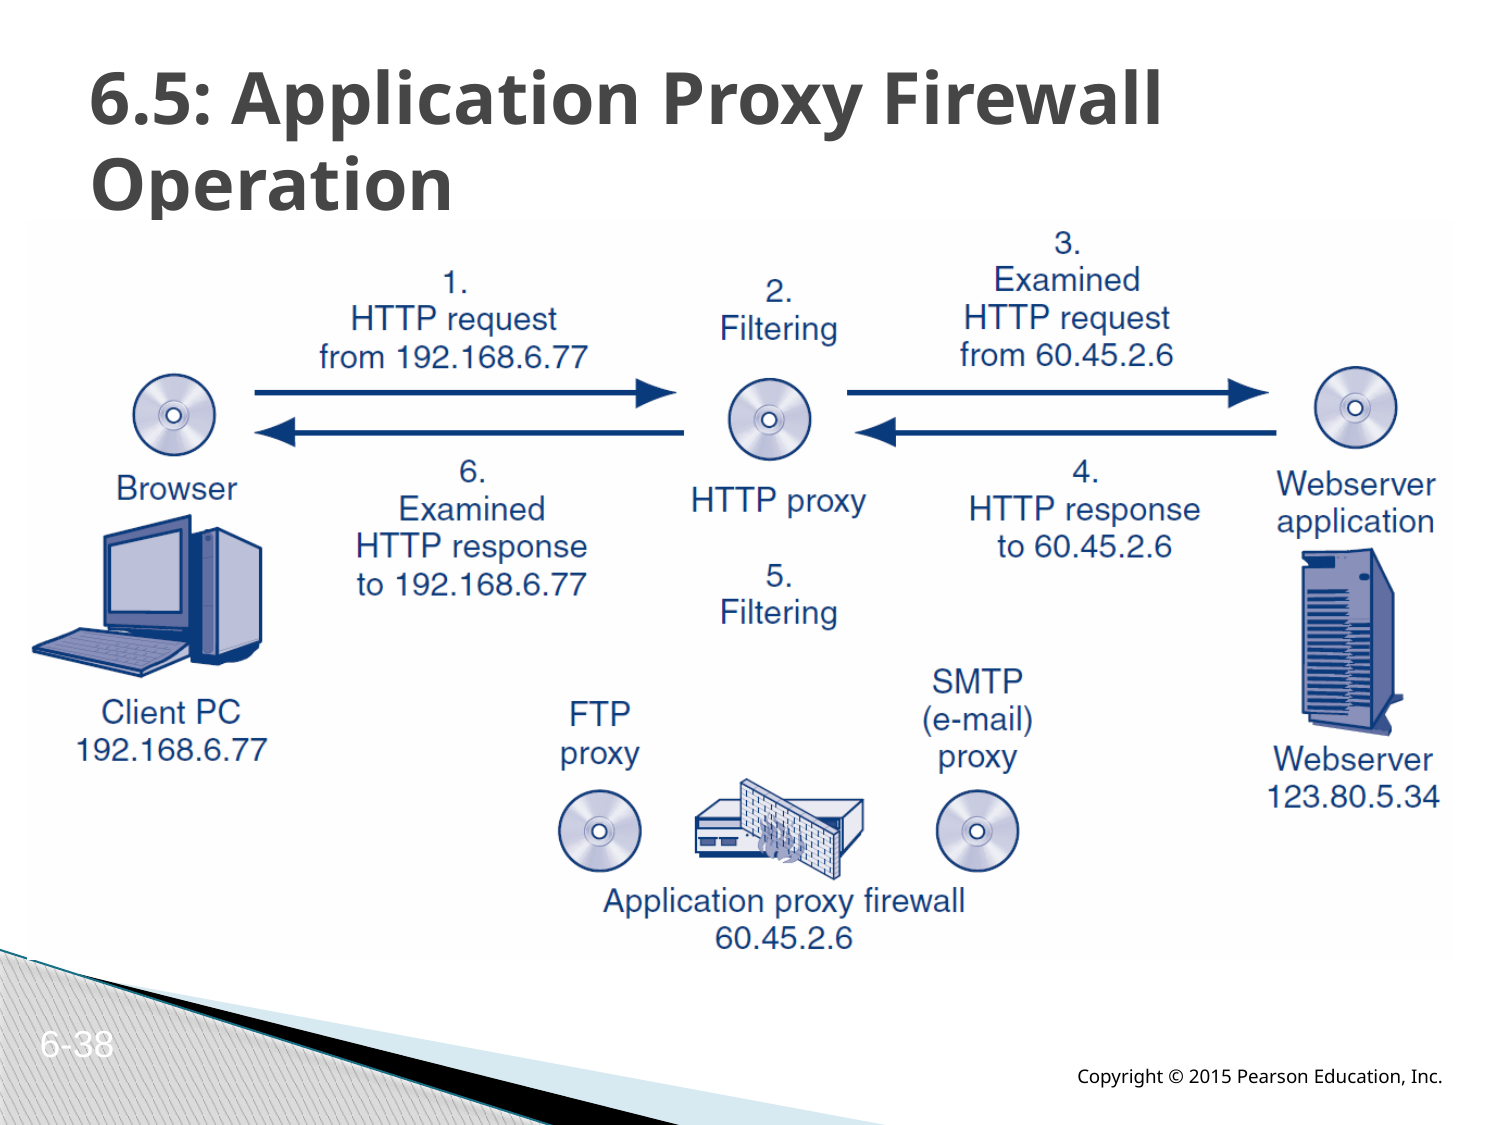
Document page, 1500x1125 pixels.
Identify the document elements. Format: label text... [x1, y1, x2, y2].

text_box 6-38 [24, 1012, 163, 1088]
title 6.5: Application Proxy Firewall Operation [75, 45, 1463, 233]
picture [26, 220, 1453, 960]
